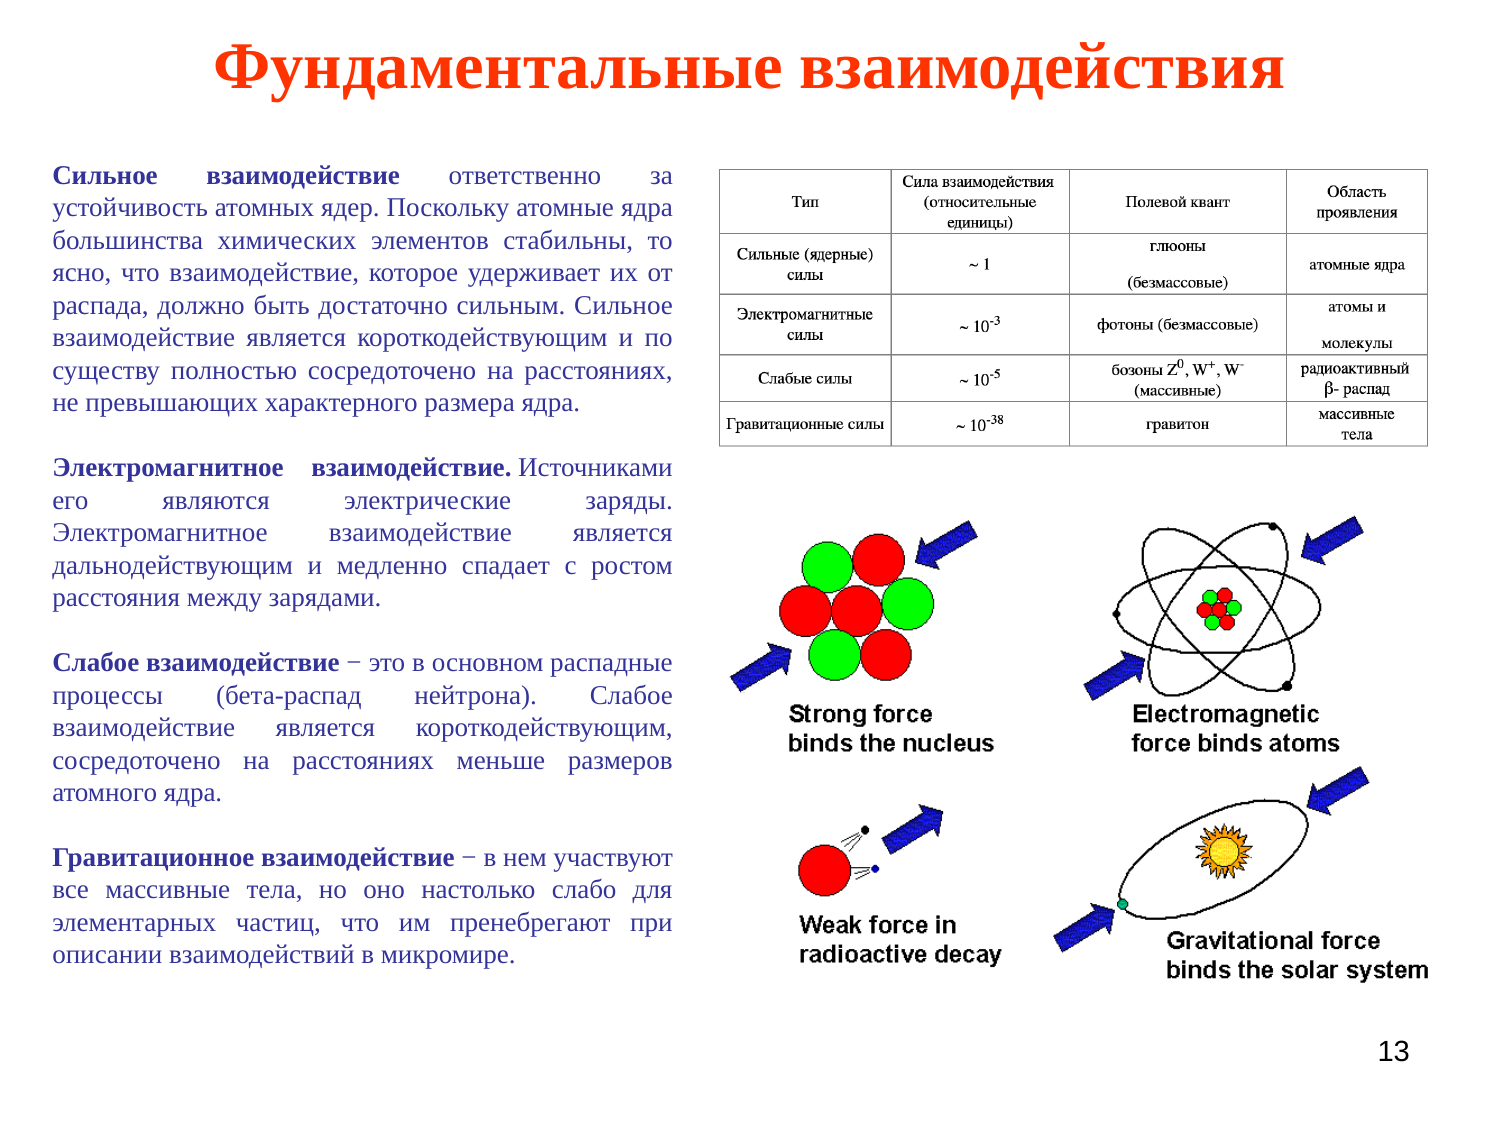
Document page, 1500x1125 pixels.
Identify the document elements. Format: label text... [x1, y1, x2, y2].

title Фундаментальные взаимодействия [75, 22, 1425, 103]
picture [712, 159, 1438, 453]
picture [712, 499, 1438, 1004]
slide_number 13 [1074, 1024, 1426, 1103]
text_box Сильное взаимодействие ответственно за устойчивость атомных ядер. Поскольку атомные ядра большинства химических элементов стабильны, то ясно, что взаимодействие, которое удерживает их от распада, должно быть достаточно сильным. Сильное взаимодействие является короткодействующим и по существу полностью сосредоточено на расстояниях, не превышающих характерного размера ядра. Электромагнитное взаимодействие. Источниками его являются электрические заряды. Электромагнитное взаимодействие является дальнодействующим и медленно спадает с ростом расстояния между зарядами. Слабое взаимодействие − это в основном распадные процессы (бета-распад нейтрона). Слабое взаимодействие является короткодействующим, сосредоточено на расстояниях меньше размеров атомного ядра. Гравитационное взаимодействие − в нем участвуют все массивные тела, но оно настолько слабо для элементарных частиц, что им пренебрегают при описании взаимодействий в микромире. [37, 149, 688, 977]
